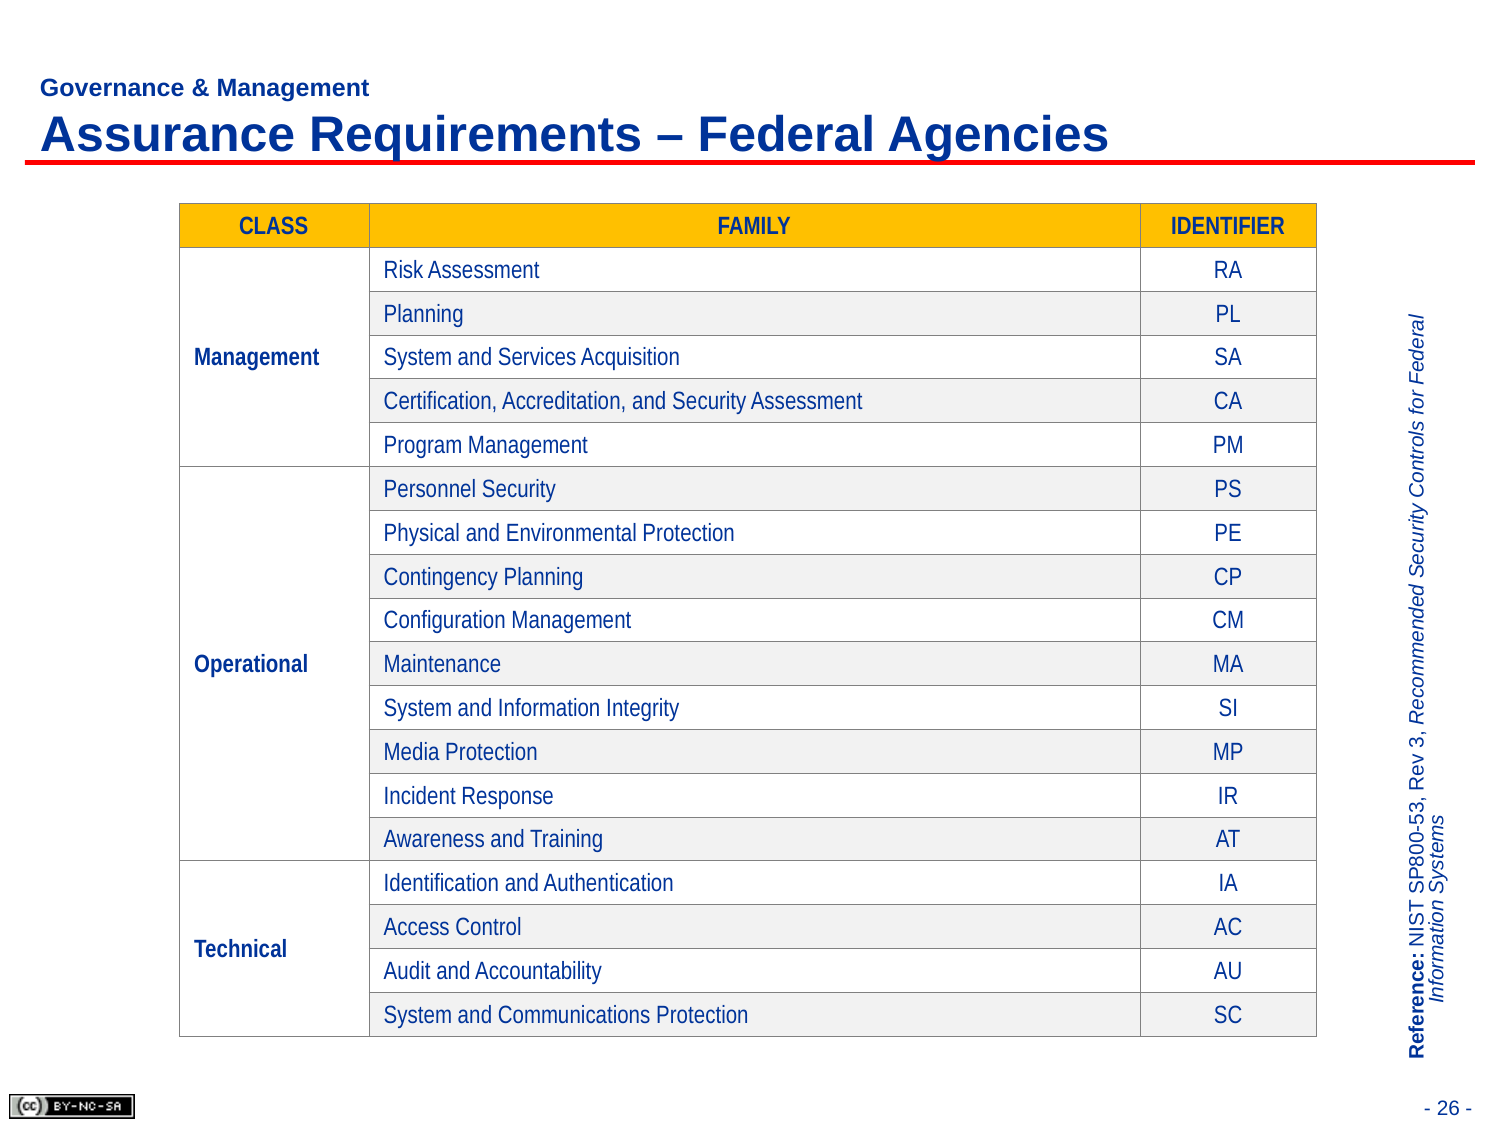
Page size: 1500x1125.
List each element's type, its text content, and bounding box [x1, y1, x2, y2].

table_cell PL [1141, 292, 1316, 335]
table_header FAMILY [370, 204, 1140, 247]
table_cell SC [1141, 993, 1316, 1036]
table_cell Operational [180, 467, 369, 860]
table_cell Access Control [370, 905, 1140, 948]
title Governance & Management Assurance Requirements – Federal Agencies [24, 0, 1463, 169]
table_cell CM [1141, 599, 1316, 641]
table_cell Awareness and Training [370, 818, 1140, 860]
table_cell RA [1141, 248, 1316, 291]
table_cell Contingency Planning [370, 555, 1140, 598]
table_header CLASS [180, 204, 369, 247]
table_cell IA [1141, 861, 1316, 904]
table_cell System and Services Acquisition [370, 336, 1140, 378]
table_cell Personnel Security [370, 467, 1140, 510]
table_cell MA [1141, 642, 1316, 685]
table_cell PM [1141, 423, 1316, 466]
table_cell Identification and Authentication [370, 861, 1140, 904]
table_cell Planning [370, 292, 1140, 335]
table_cell PE [1141, 511, 1316, 554]
table_cell AU [1141, 949, 1316, 992]
table_cell Configuration Management [370, 599, 1140, 641]
table_cell Program Management [370, 423, 1140, 466]
list Reference: NIST SP800-53, Rev 3, Recommended Security Controls for Federal Information Systems [1399, 199, 1463, 1076]
table_cell AT [1141, 818, 1316, 860]
slide_number - 26 - [1287, 1087, 1488, 1125]
table_cell SA [1141, 336, 1316, 378]
table_cell MP [1141, 730, 1316, 773]
table_cell System and Information Integrity [370, 686, 1140, 729]
table_cell Physical and Environmental Protection [370, 511, 1140, 554]
picture [9, 1094, 135, 1119]
table_cell Technical [180, 861, 369, 1036]
table_cell Incident Response [370, 774, 1140, 817]
table_cell PS [1141, 467, 1316, 510]
table_cell CP [1141, 555, 1316, 598]
table_cell SI [1141, 686, 1316, 729]
table_cell Audit and Accountability [370, 949, 1140, 992]
table_cell System and Communications Protection [370, 993, 1140, 1036]
table_cell CA [1141, 379, 1316, 422]
table_cell Risk Assessment [370, 248, 1140, 291]
table_cell AC [1141, 905, 1316, 948]
table_cell Management [180, 248, 369, 466]
table_header IDENTIFIER [1141, 204, 1316, 247]
table_cell Certification, Accreditation, and Security Assessment [370, 379, 1140, 422]
table_cell Media Protection [370, 730, 1140, 773]
table_cell Maintenance [370, 642, 1140, 685]
table_cell IR [1141, 774, 1316, 817]
